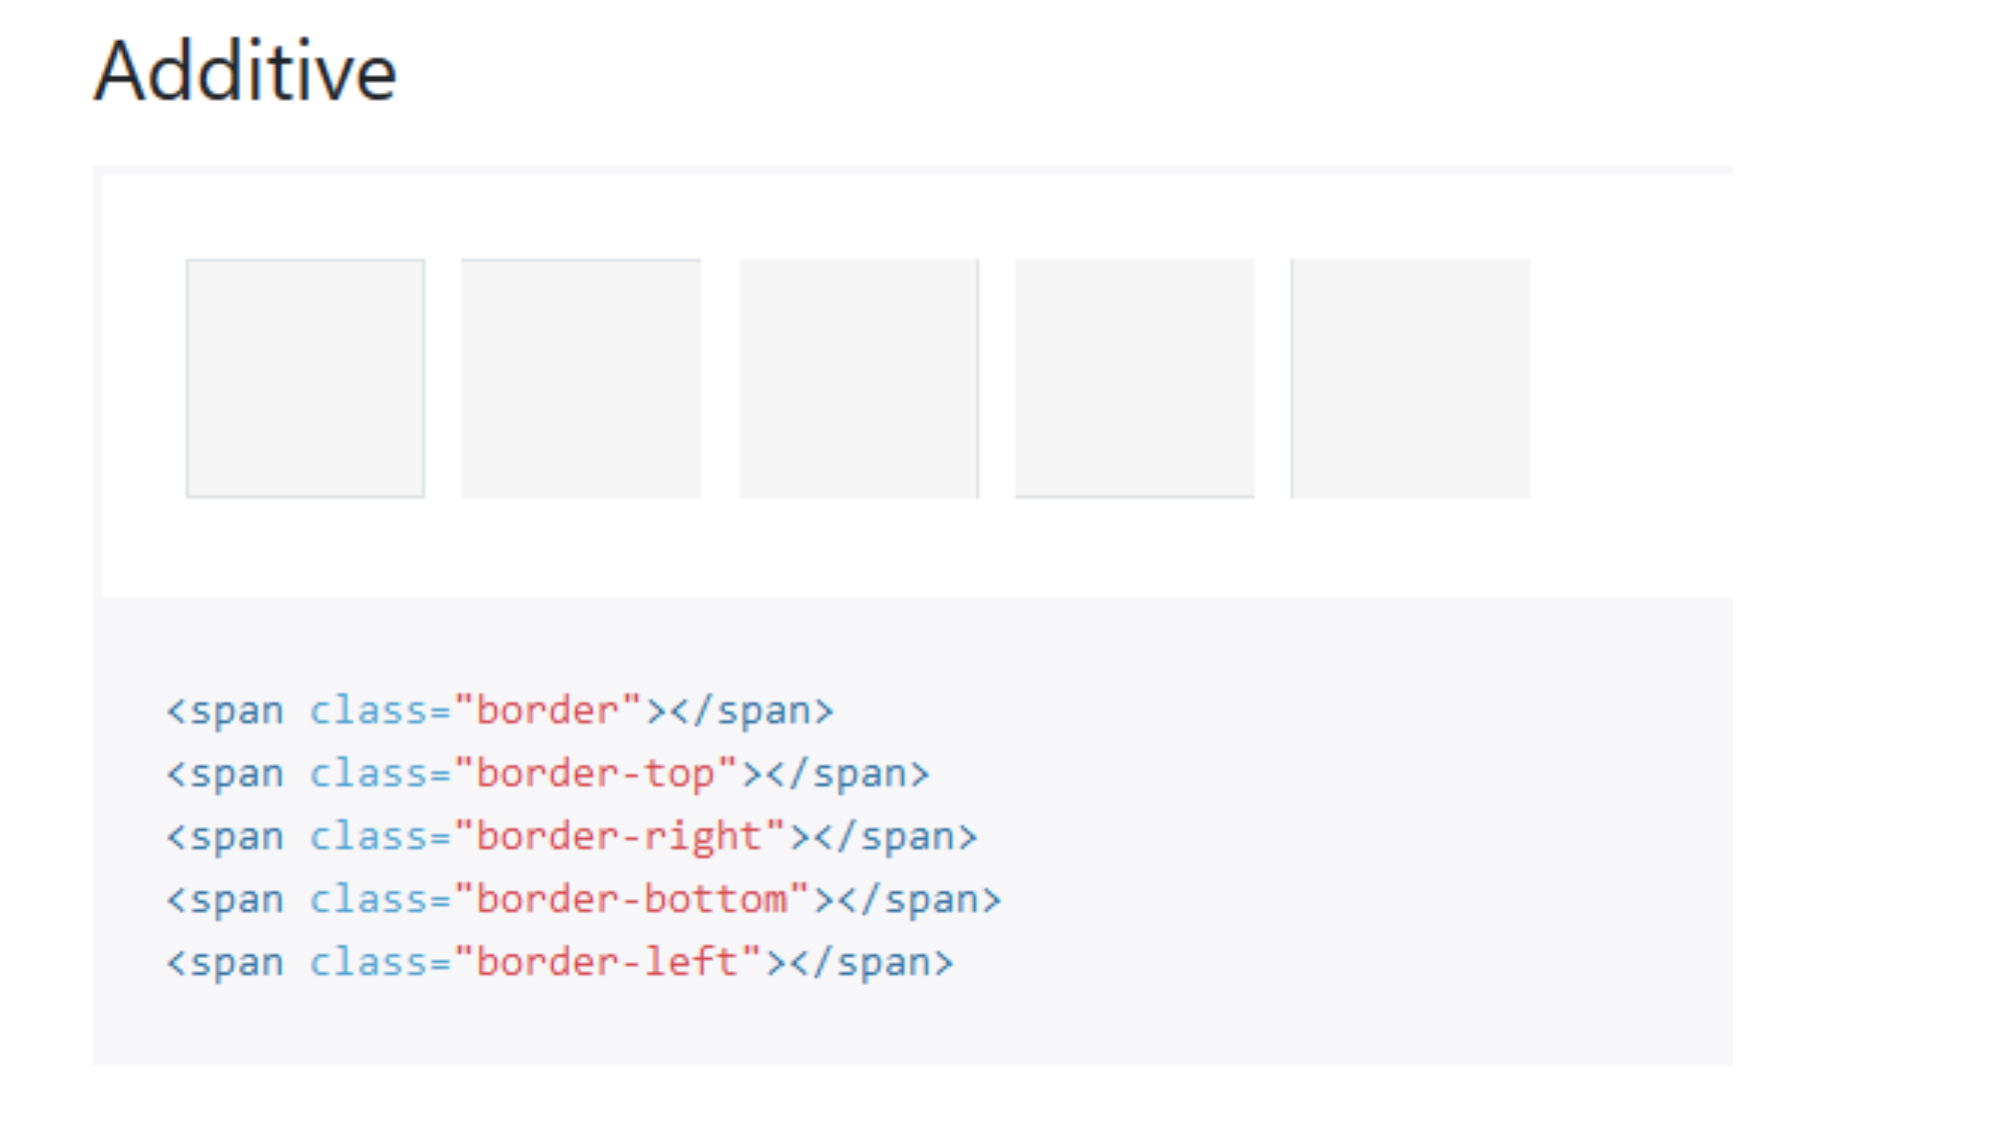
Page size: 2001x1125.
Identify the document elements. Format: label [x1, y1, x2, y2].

picture [55, 0, 1733, 1111]
